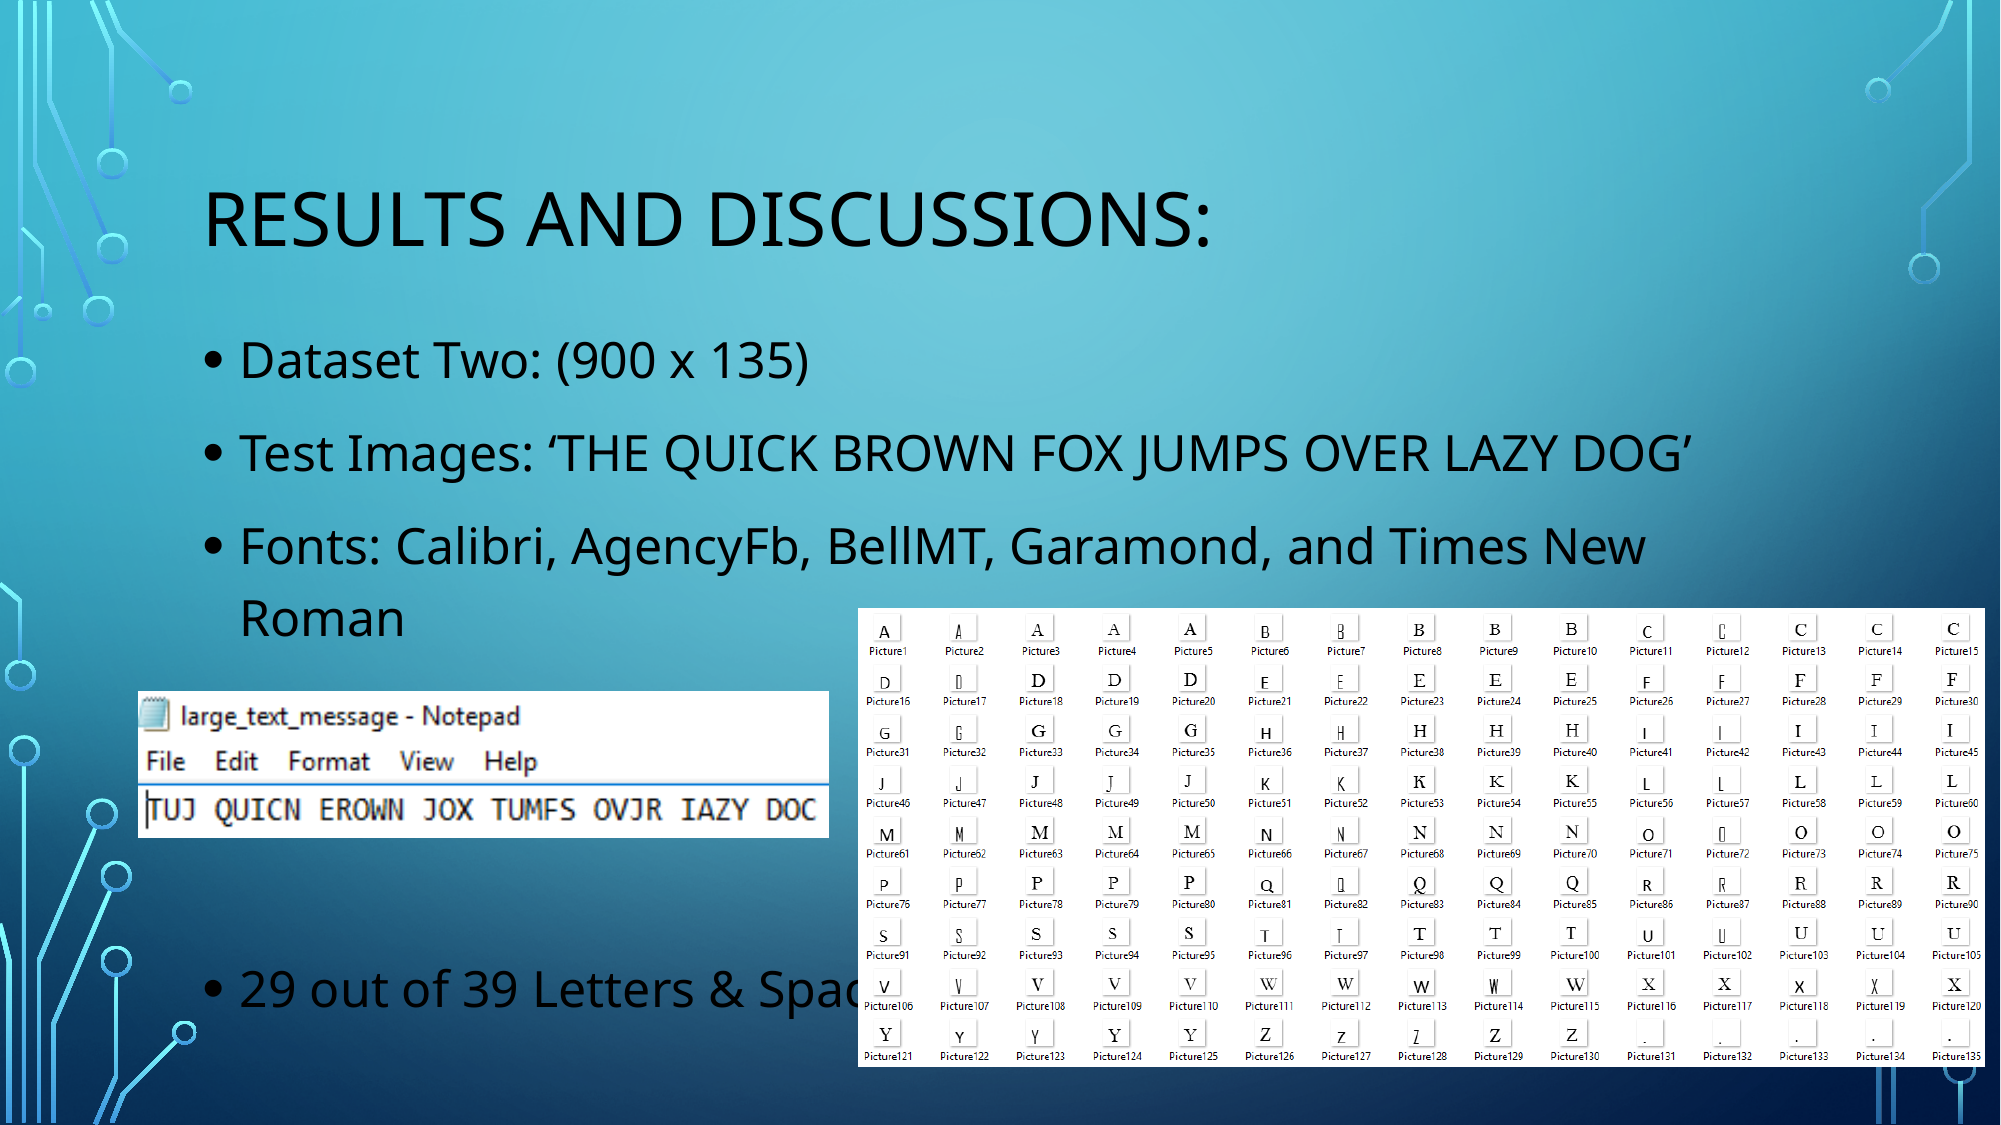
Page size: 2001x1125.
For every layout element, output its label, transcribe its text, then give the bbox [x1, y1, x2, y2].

picture [857, 608, 1985, 1067]
list Dataset Two: (900 x 135) Test Images: ‘THE QUICK BROWN FOX JUMPS OVER LAZY DOG’ Fonts: Calibri, AgencyFb, BellMT, Garamond, and Times New Roman Output: 29 out of 39 Letters & Spaces [187, 309, 1813, 1066]
title Results and discussions: [187, 101, 1813, 309]
picture [138, 691, 829, 838]
